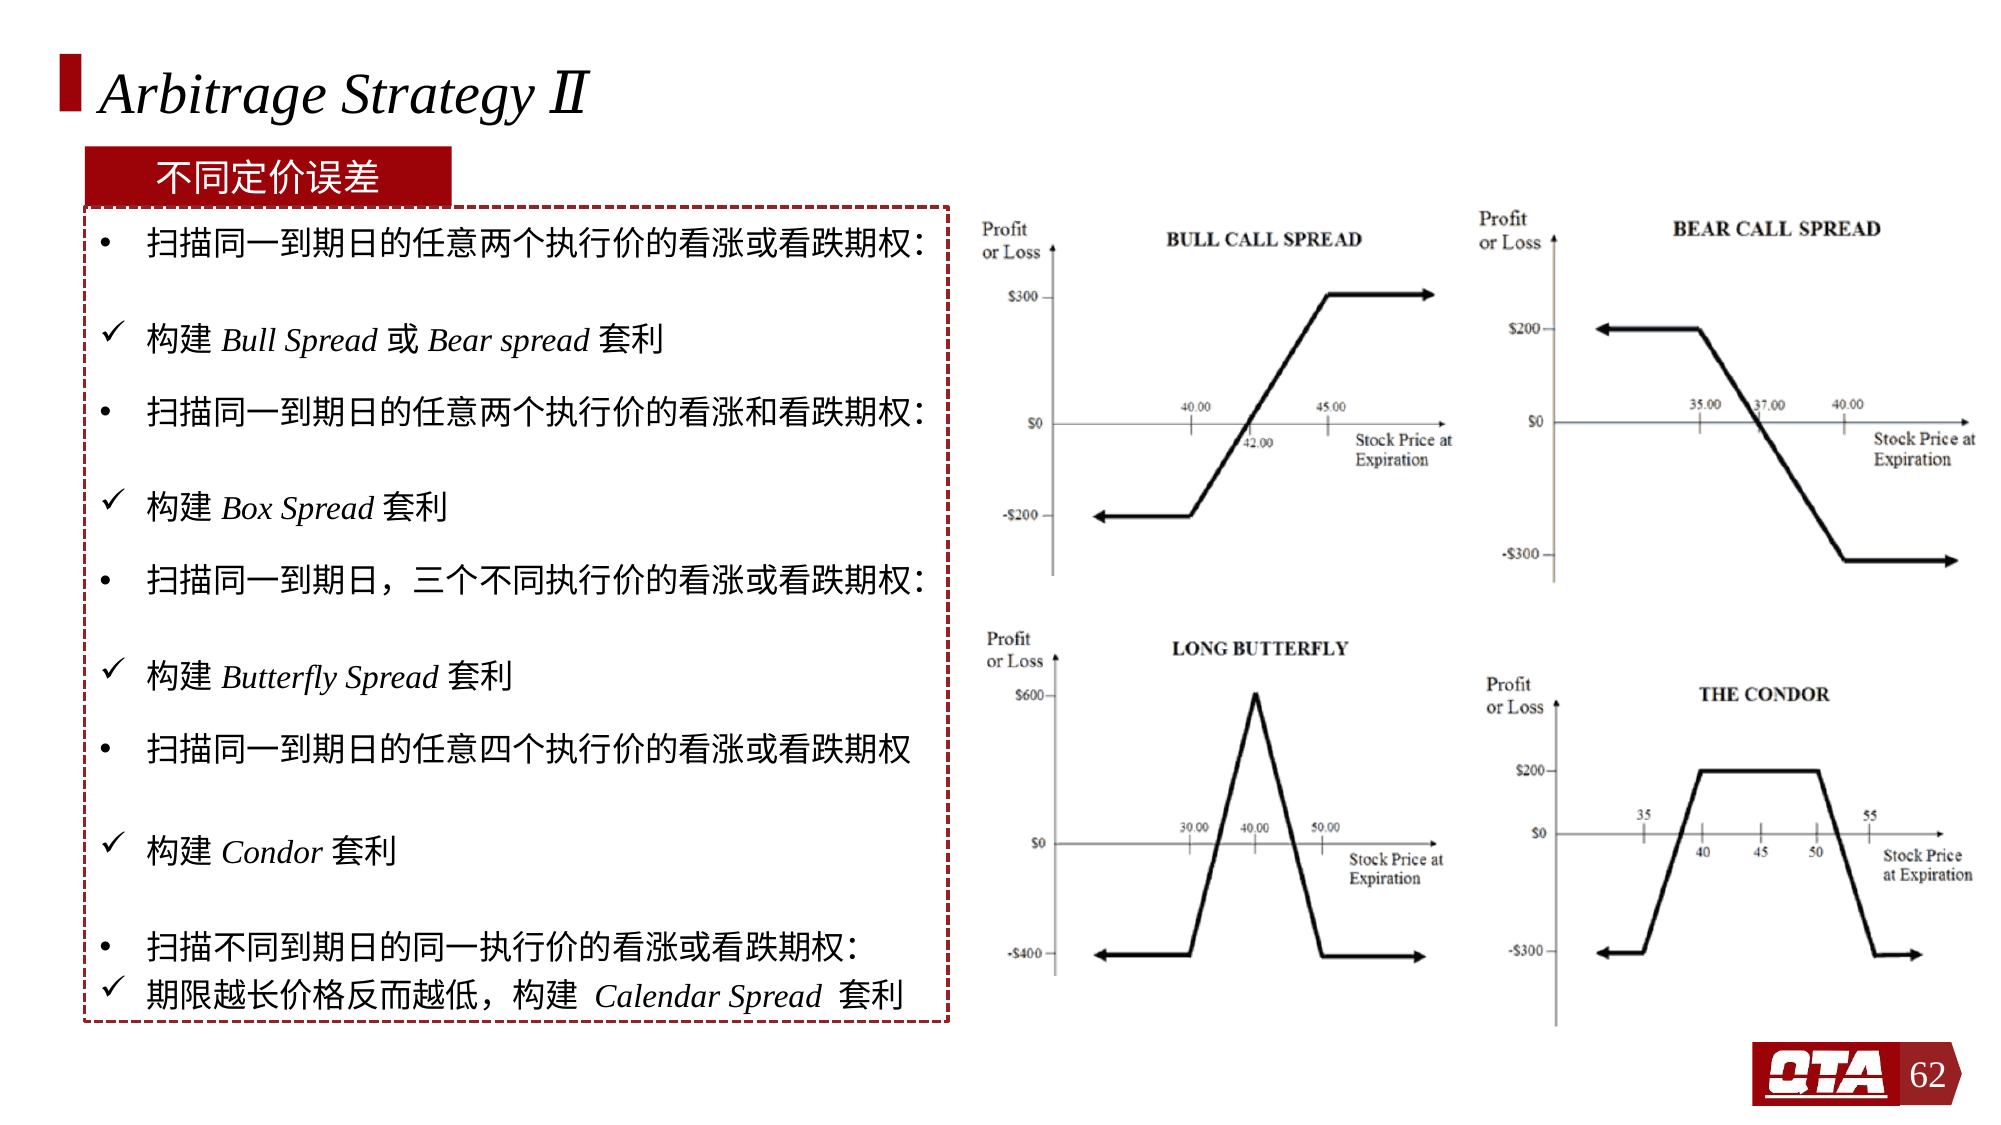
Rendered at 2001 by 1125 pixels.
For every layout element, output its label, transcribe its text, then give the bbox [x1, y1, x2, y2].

title Arbitrage Strategy Ⅱ [84, 6, 1810, 173]
text_box 不同定价误差 [84, 146, 452, 207]
picture [966, 605, 2000, 1037]
picture [972, 206, 1475, 580]
picture [1476, 181, 1998, 596]
slide_number 62 [1511, 1042, 1962, 1103]
